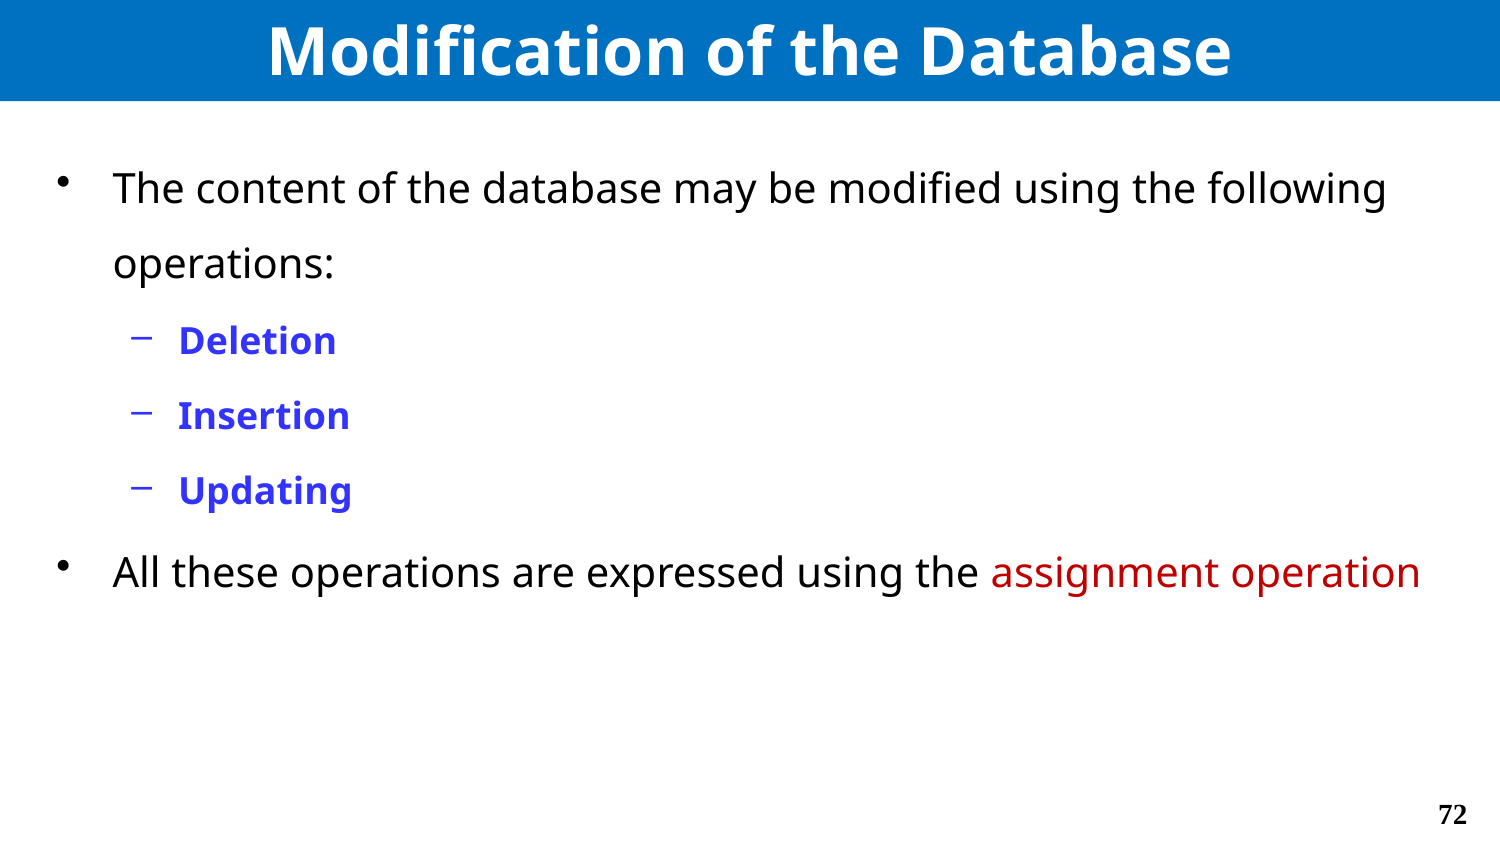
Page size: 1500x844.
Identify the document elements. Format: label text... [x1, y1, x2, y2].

title Modification of the Database [0, 0, 1500, 102]
list The content of the database may be modified using the following operations: Deletion Insertion Updating All these operations are expressed using the assignment operation [41, 129, 1447, 754]
